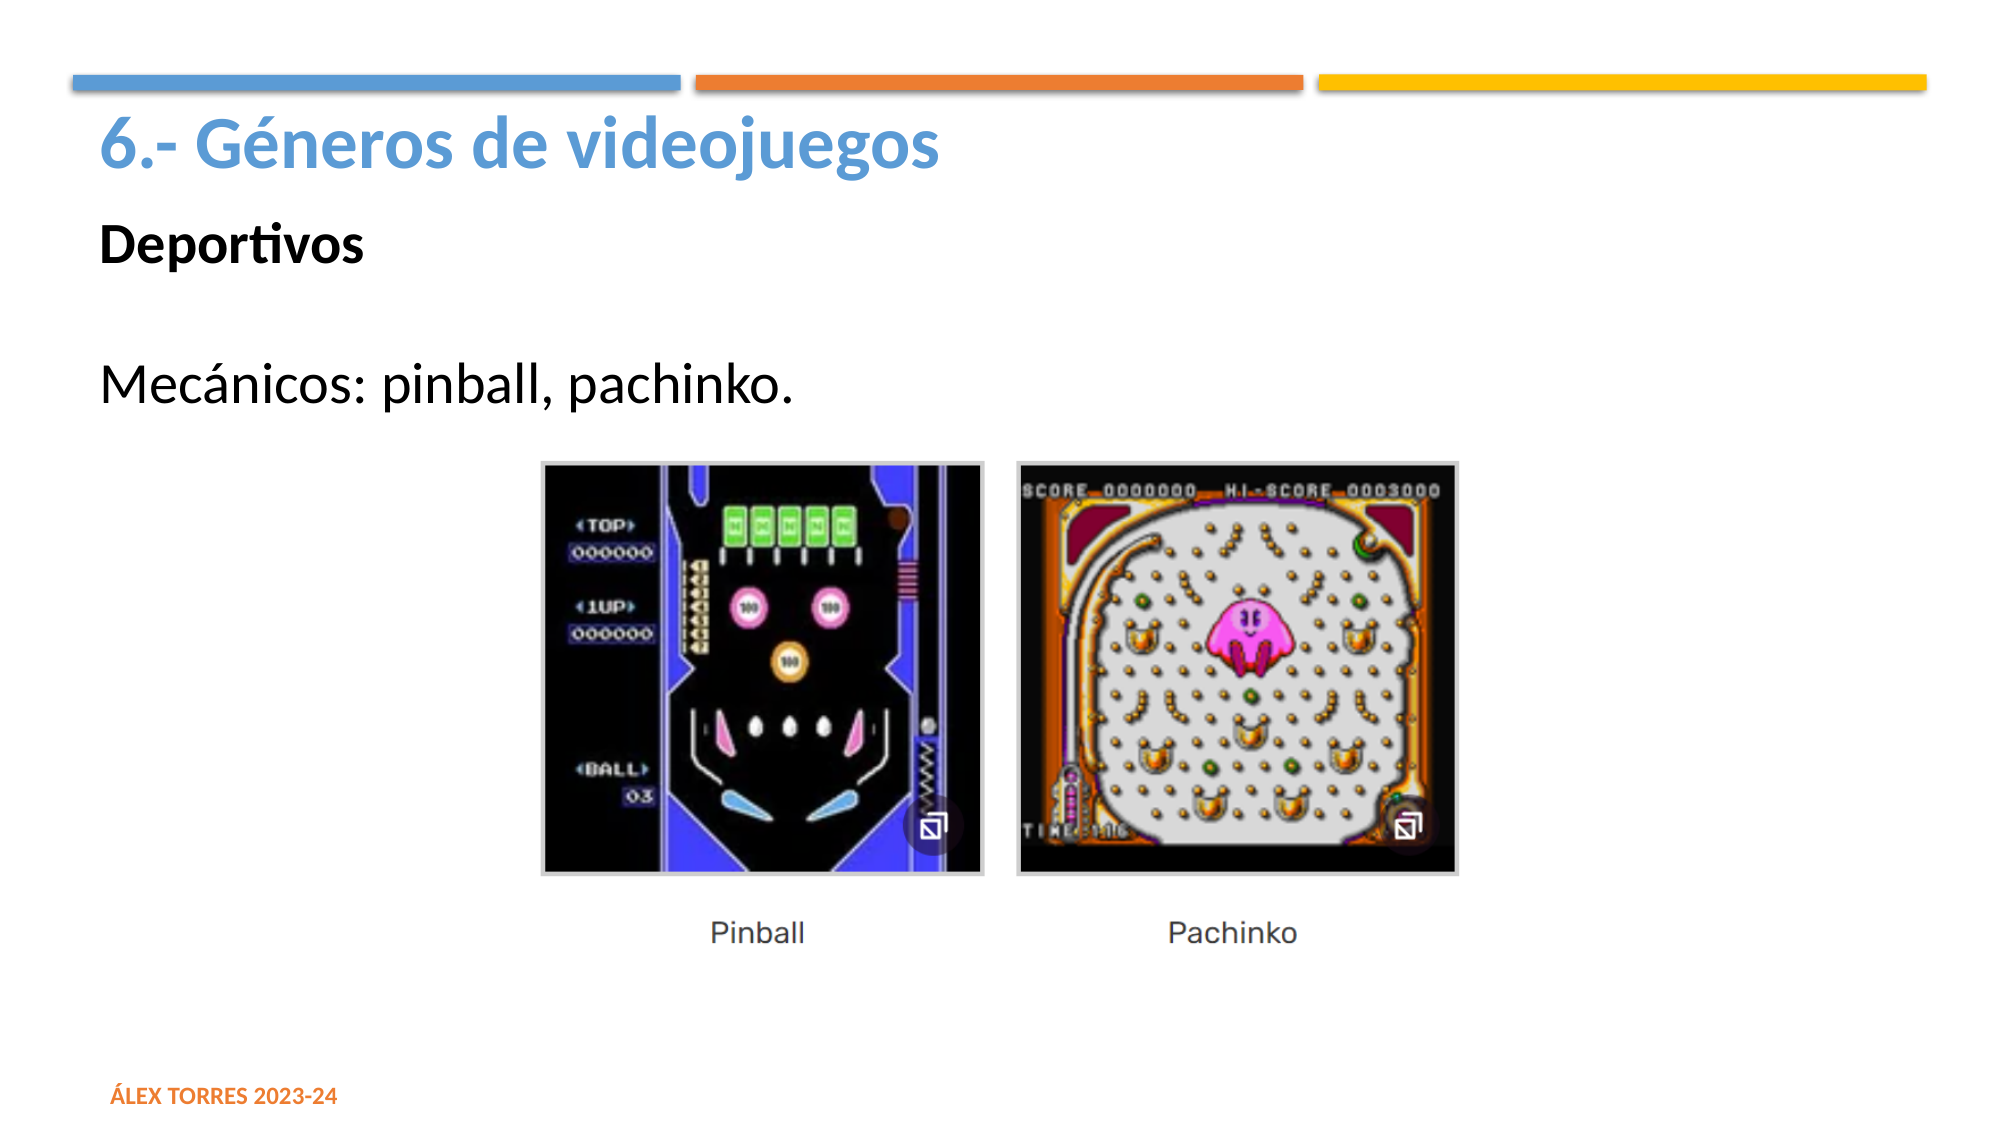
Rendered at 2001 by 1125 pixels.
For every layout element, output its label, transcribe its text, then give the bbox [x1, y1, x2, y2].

picture [526, 443, 1474, 968]
text_box Deportivos Mecánicos: pinball, pachinko. [85, 190, 1915, 1074]
text_box 6.- Géneros de videojuegos [85, 78, 1915, 188]
